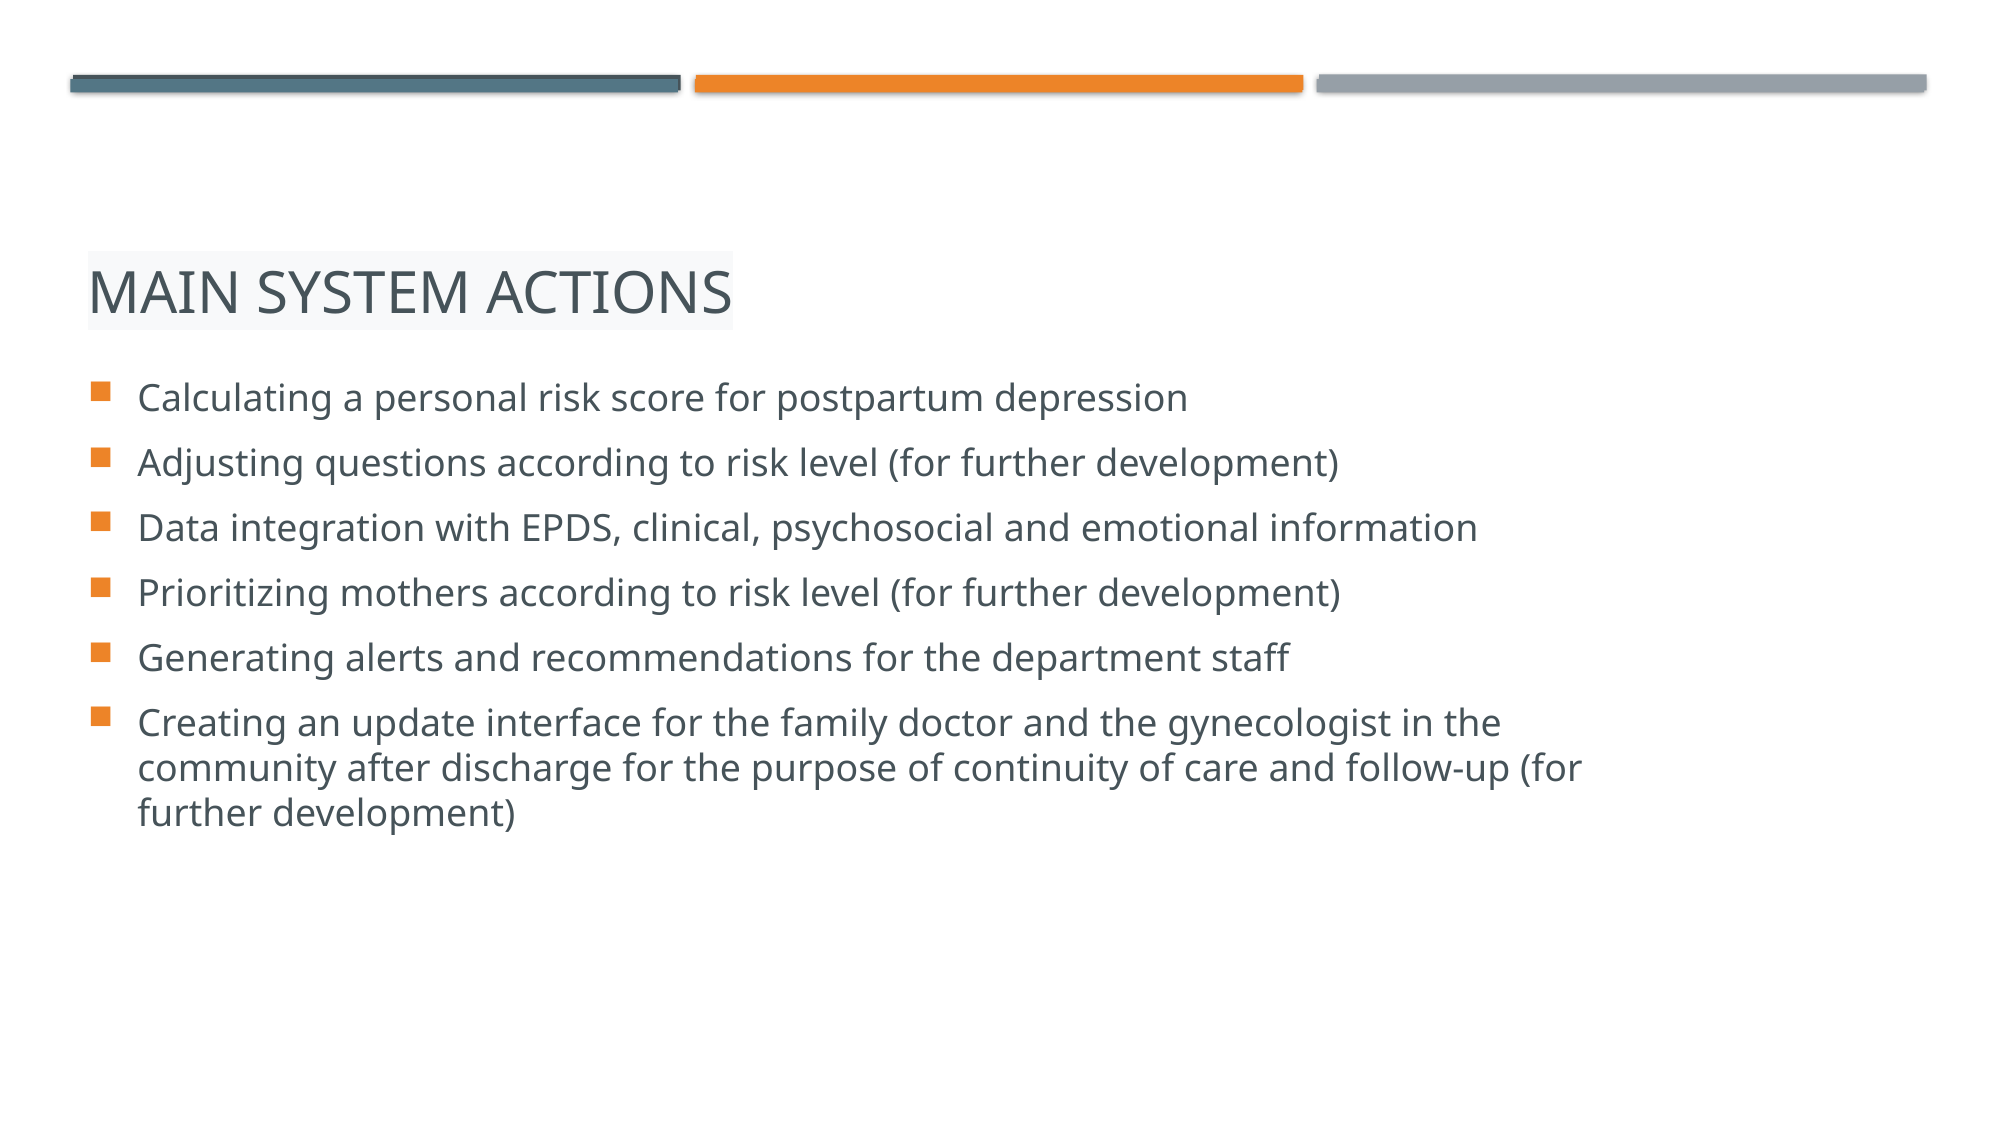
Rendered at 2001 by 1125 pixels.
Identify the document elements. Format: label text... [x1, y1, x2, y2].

title Main system actions [72, 121, 1311, 333]
list Calculating a personal risk score for postpartum depression Adjusting questions according to risk level (for further development) Data integration with EPDS, clinical, psychosocial and emotional information Prioritizing mothers according to risk level (for further development) Generating alerts and recommendations for the department staff Creating an update interface for the family doctor and the gynecologist in the community after discharge for the purpose of continuity of care and follow-up (for further development) [72, 366, 1683, 1054]
